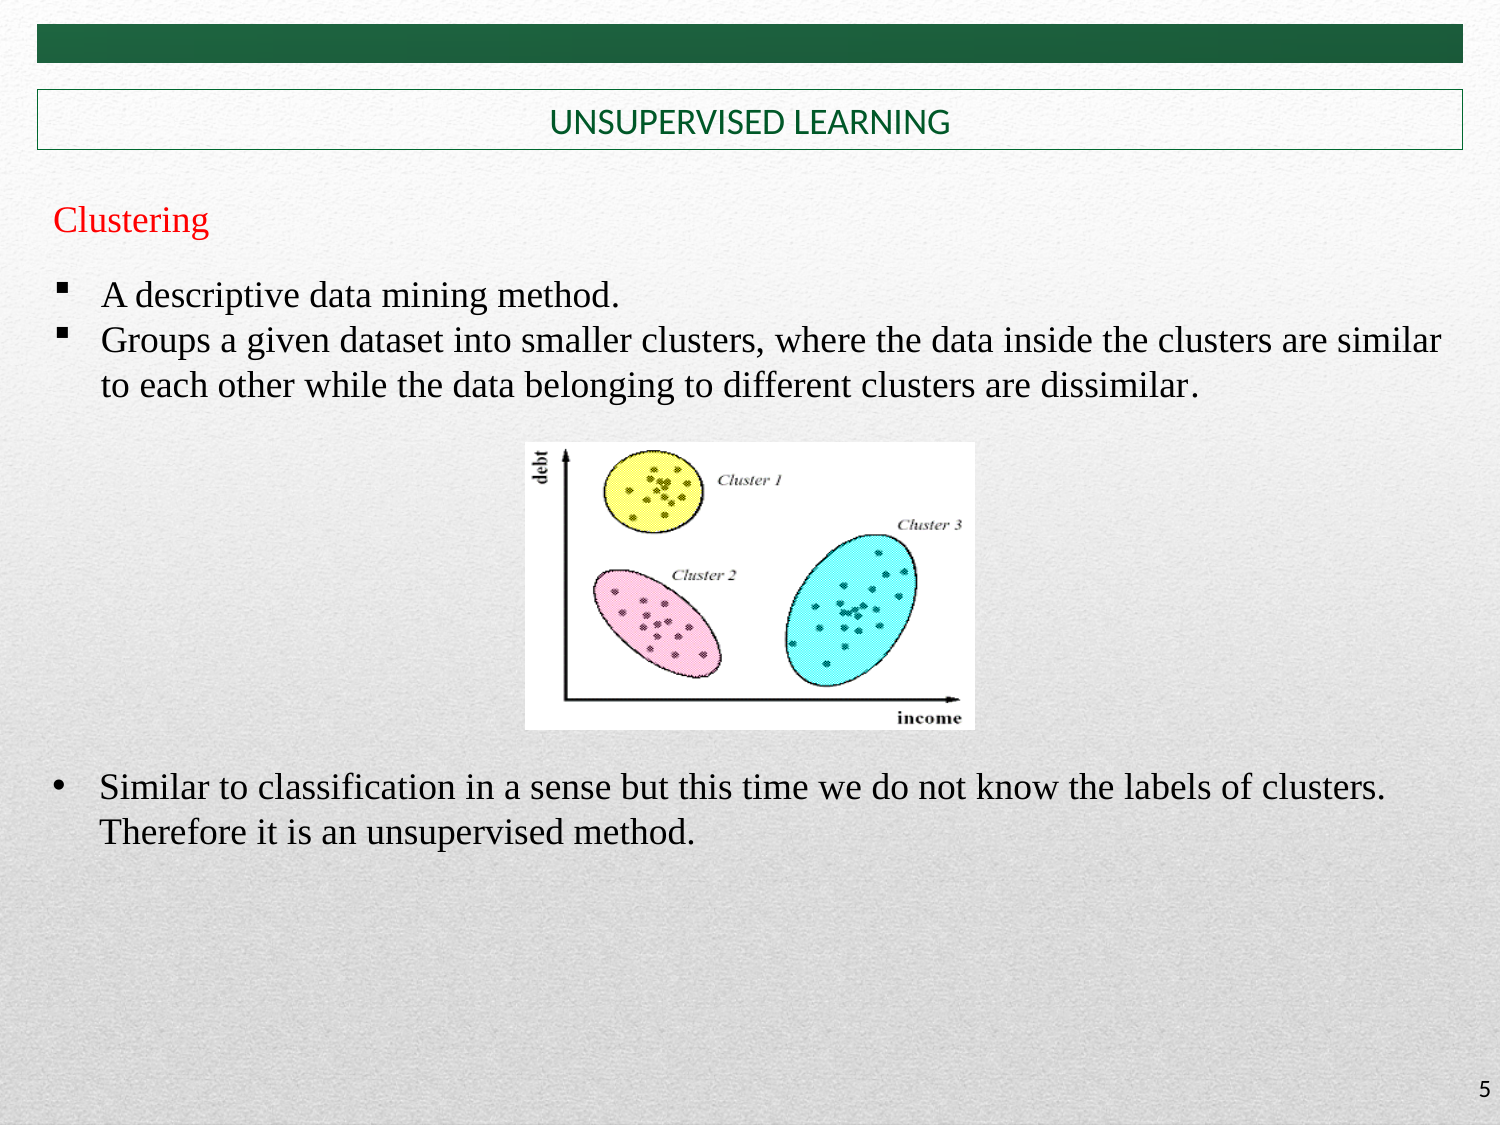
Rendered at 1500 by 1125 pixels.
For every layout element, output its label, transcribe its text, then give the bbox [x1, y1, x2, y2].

title UNSUPERVISED LEARNING [37, 89, 1463, 150]
text_box Similar to classification in a sense but this time we do not know the labels of clusters. Therefore it is an unsupervised method. [37, 754, 1463, 860]
text_box Clustering [38, 187, 225, 248]
text_box A descriptive data mining method. Groups a given dataset into smaller clusters, where the data inside the clusters are similar to each other while the data belonging to different clusters are dissimilar. [39, 262, 1463, 413]
picture [37, 24, 1463, 63]
slide_number 5 [1381, 1065, 1500, 1125]
picture [524, 441, 976, 731]
